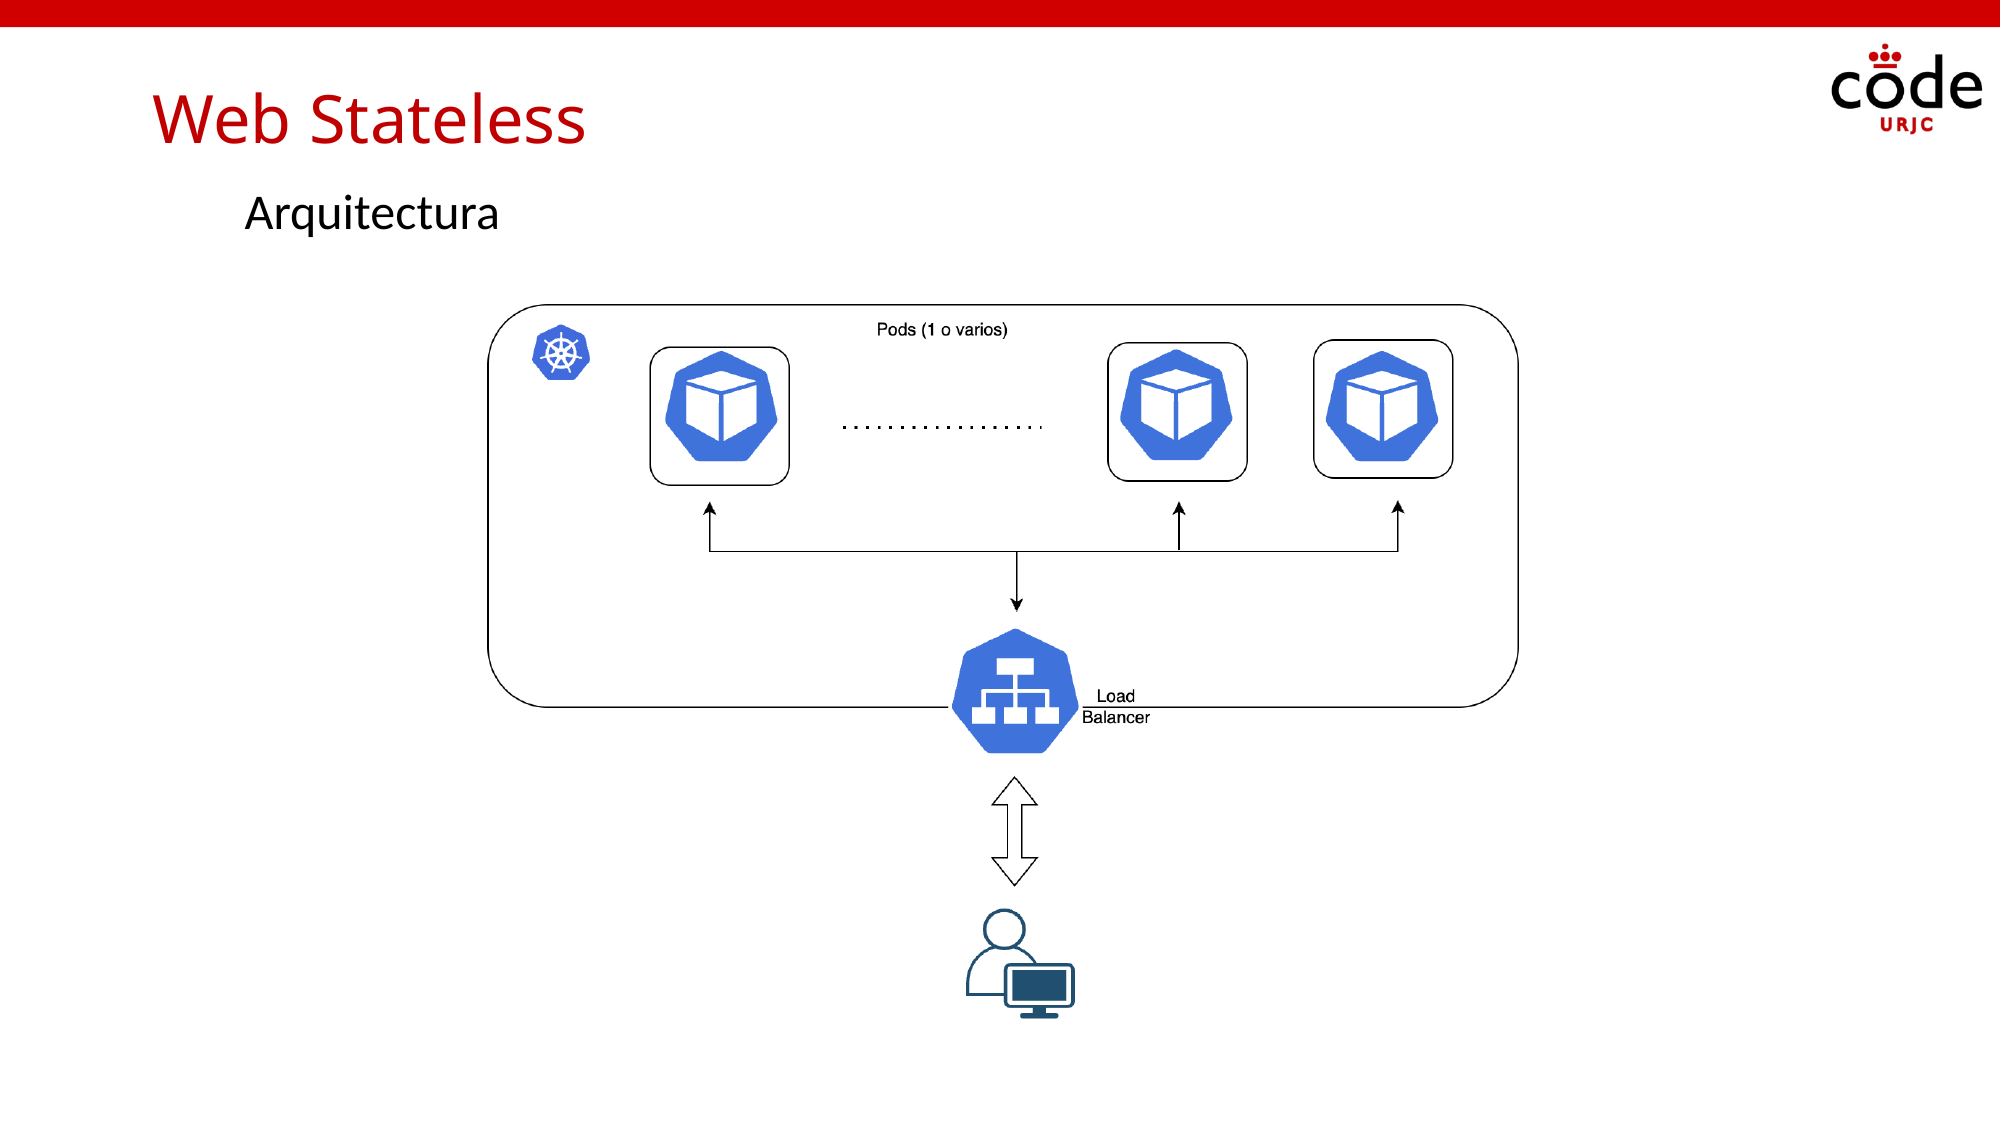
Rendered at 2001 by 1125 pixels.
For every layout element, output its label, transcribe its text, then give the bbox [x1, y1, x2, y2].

list Arquitectura [229, 178, 1665, 251]
text_box [0, 0, 2000, 28]
title Web Stateless [137, 75, 783, 166]
picture [1815, 34, 1996, 144]
picture [463, 298, 1537, 1020]
